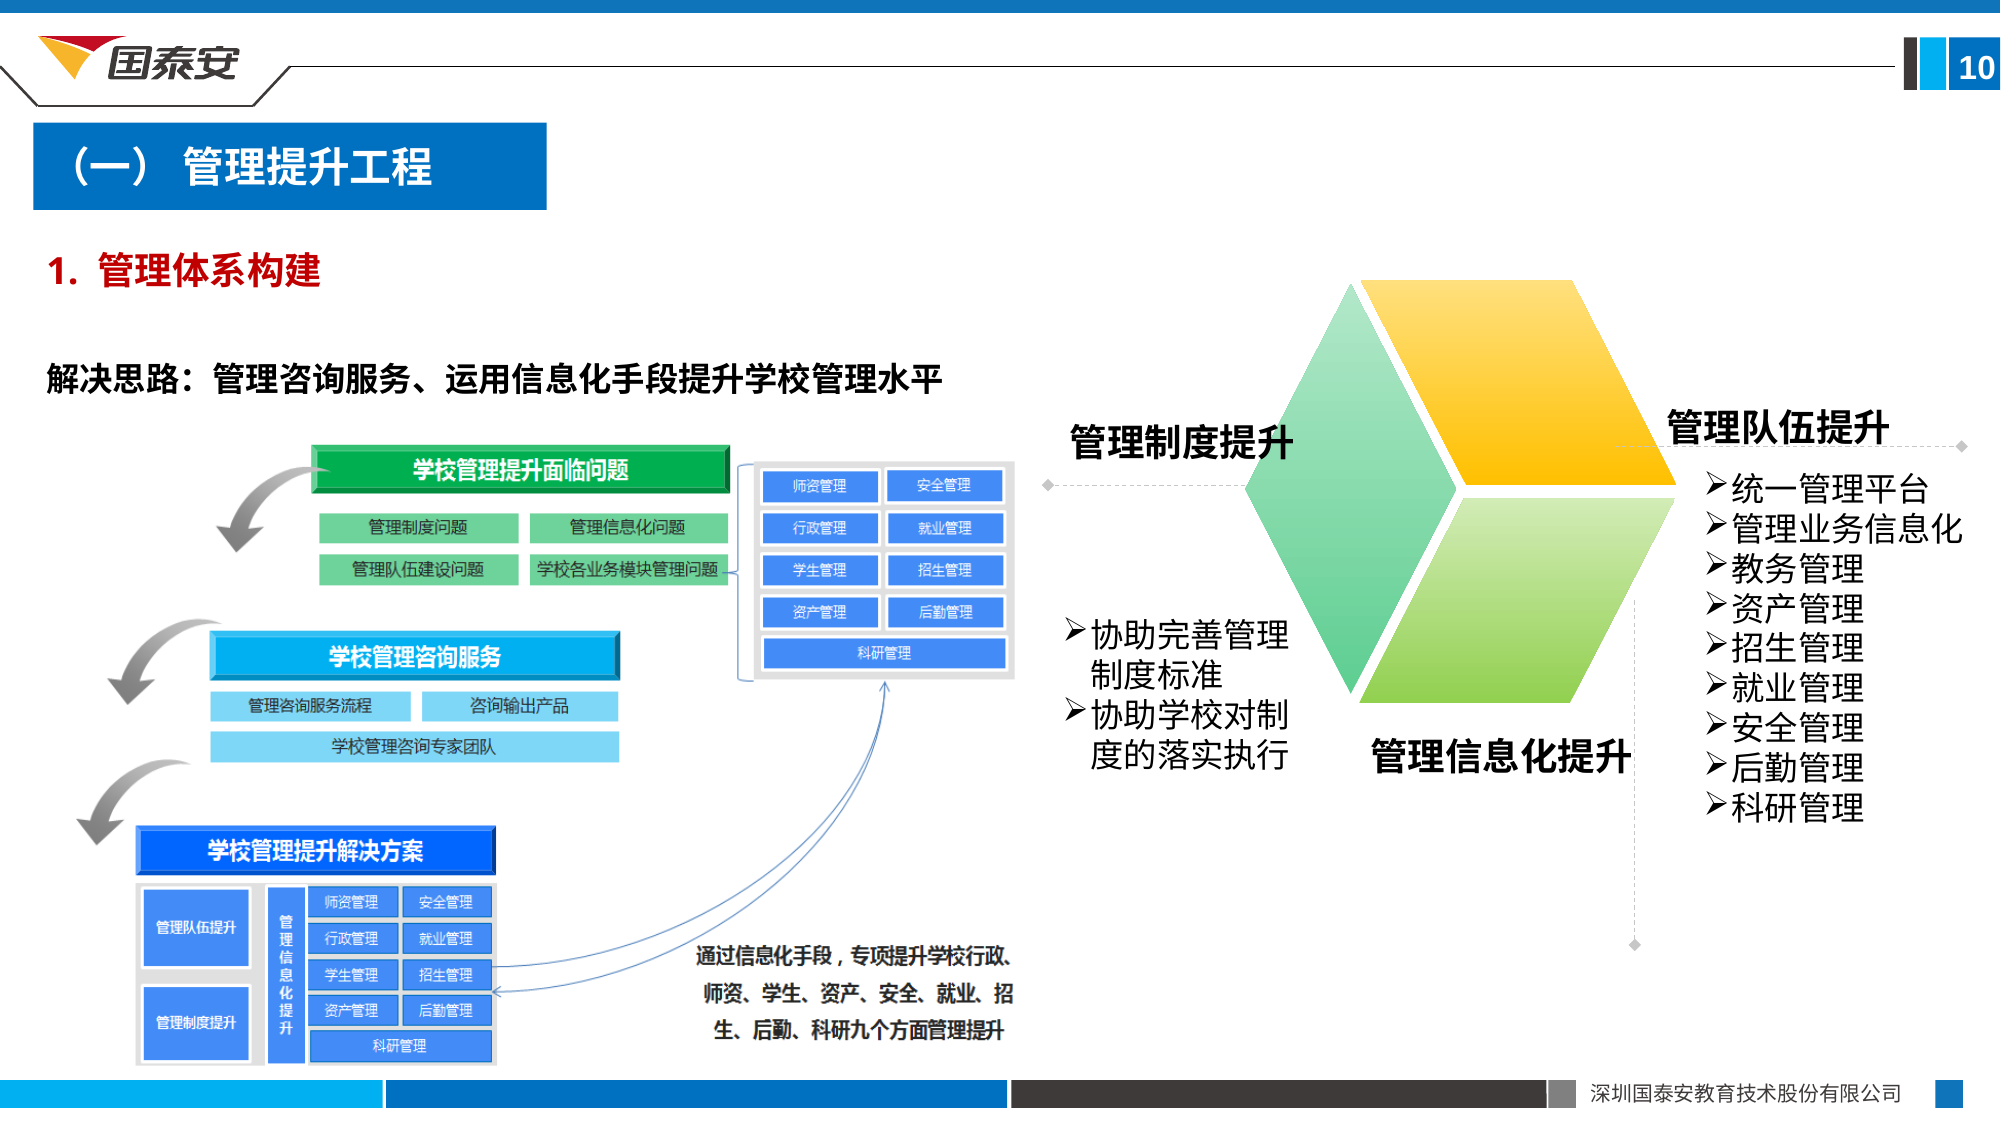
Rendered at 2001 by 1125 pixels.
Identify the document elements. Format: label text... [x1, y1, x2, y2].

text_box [0, 66, 290, 106]
text_box 1. 管理体系构建 [0, 217, 397, 300]
text_box （一） 管理提升工程 [33, 122, 547, 210]
text_box 10 [1944, 38, 2000, 94]
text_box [979, 280, 1982, 945]
text_box 解决思路：管理咨询服务、运用信息化手段提升学校管理水平 [0, 331, 979, 406]
picture [75, 436, 1027, 1069]
